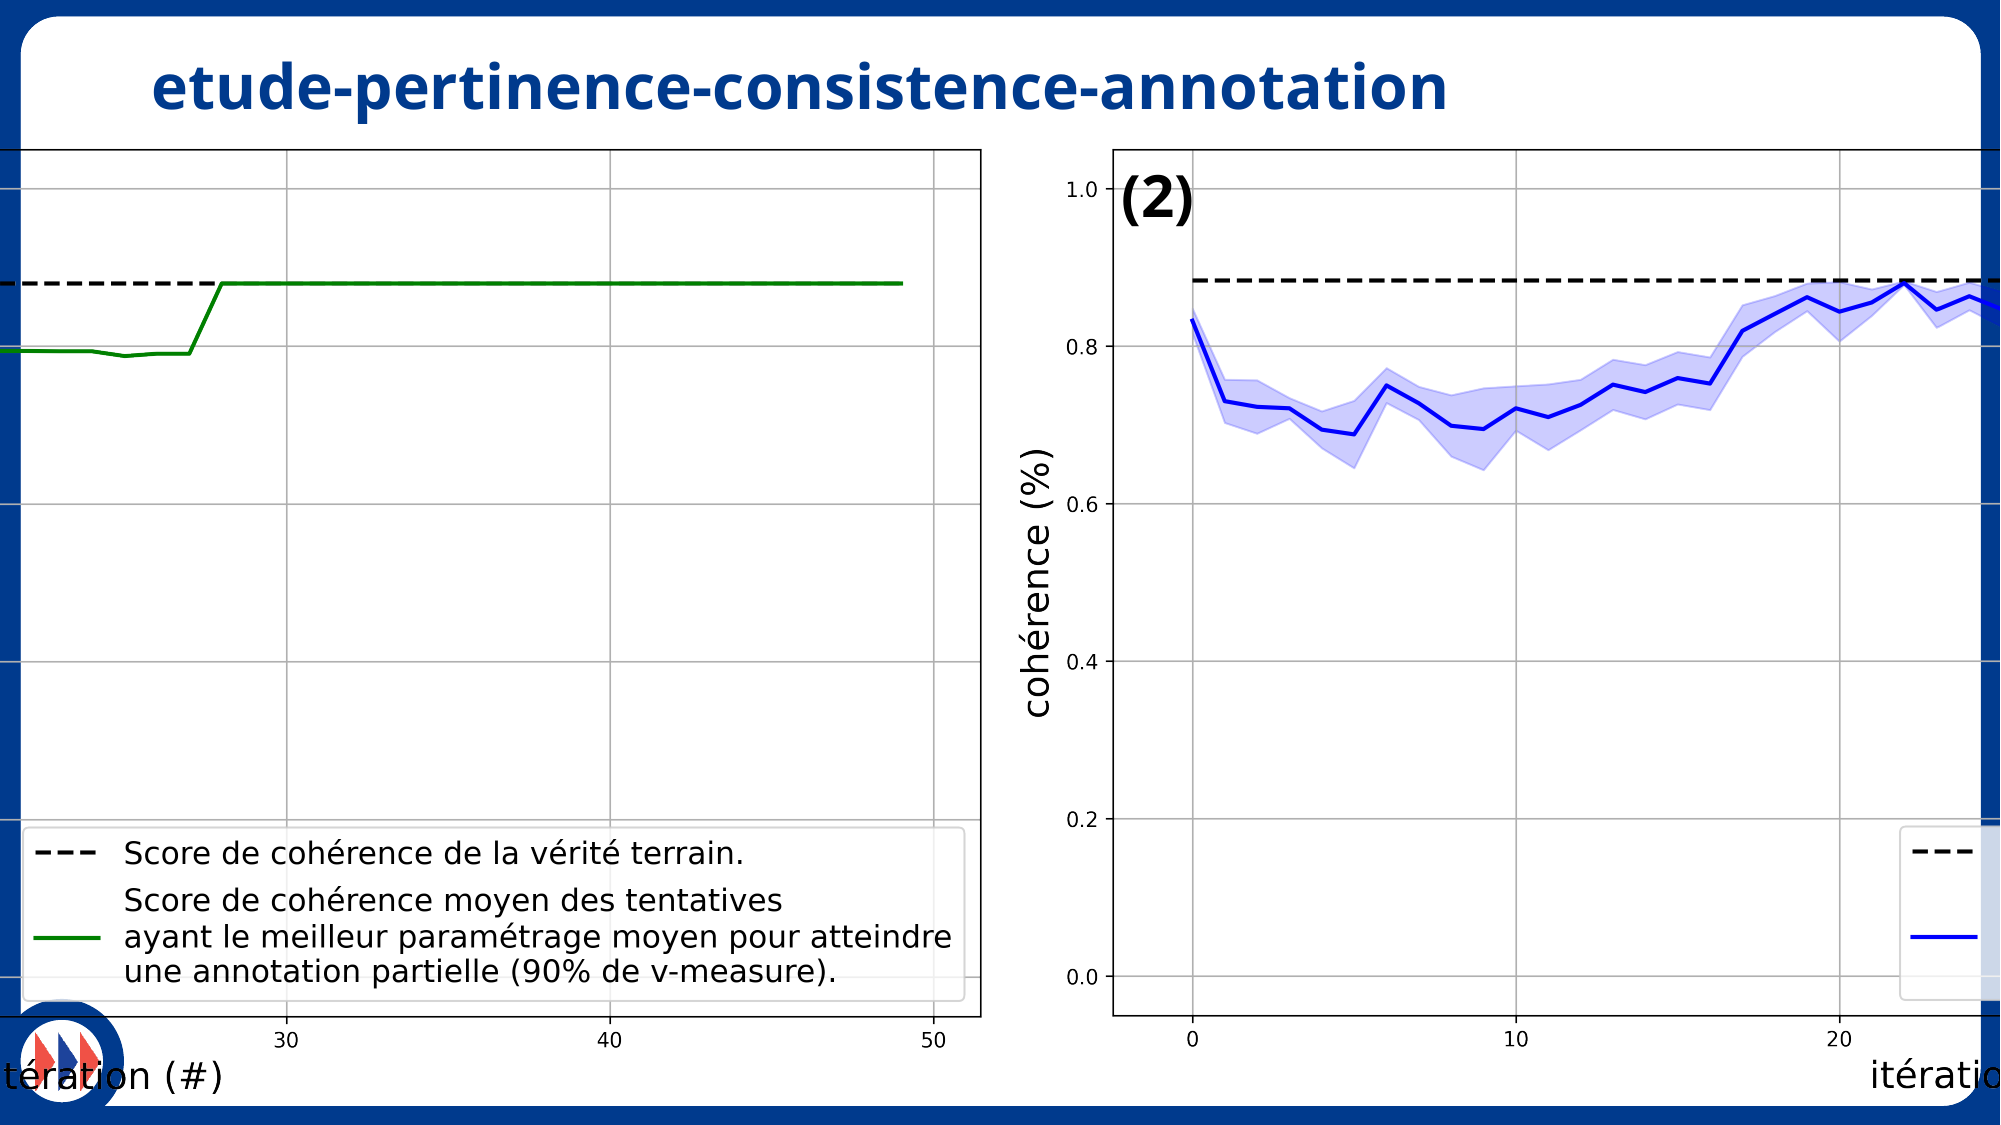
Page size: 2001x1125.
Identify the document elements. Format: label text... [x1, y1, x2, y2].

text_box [0, 134, 2000, 1125]
title etude-pertinence-consistence-annotation [137, 48, 1945, 134]
